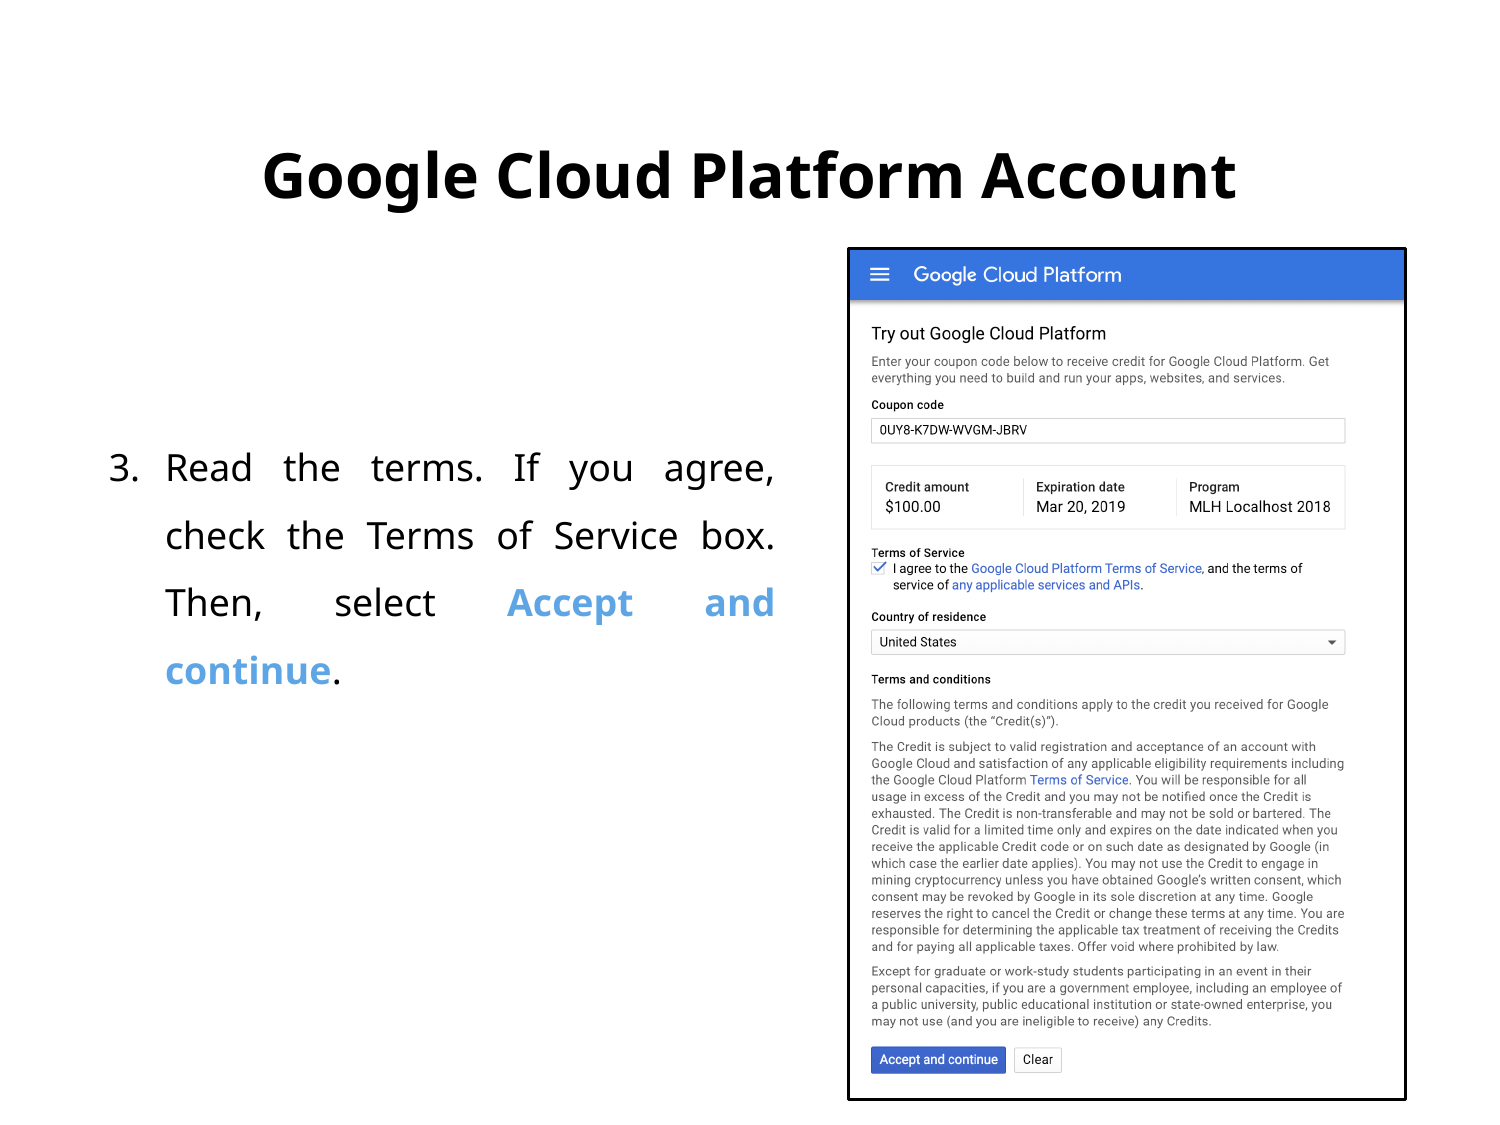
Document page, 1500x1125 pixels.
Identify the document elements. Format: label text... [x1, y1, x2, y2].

text_box Google Cloud Platform Account [26, 106, 1474, 242]
text_box Read the terms. If you agree, check the Terms of Service box. Then, select Accept and continue. [75, 406, 791, 942]
picture [849, 249, 1404, 1099]
